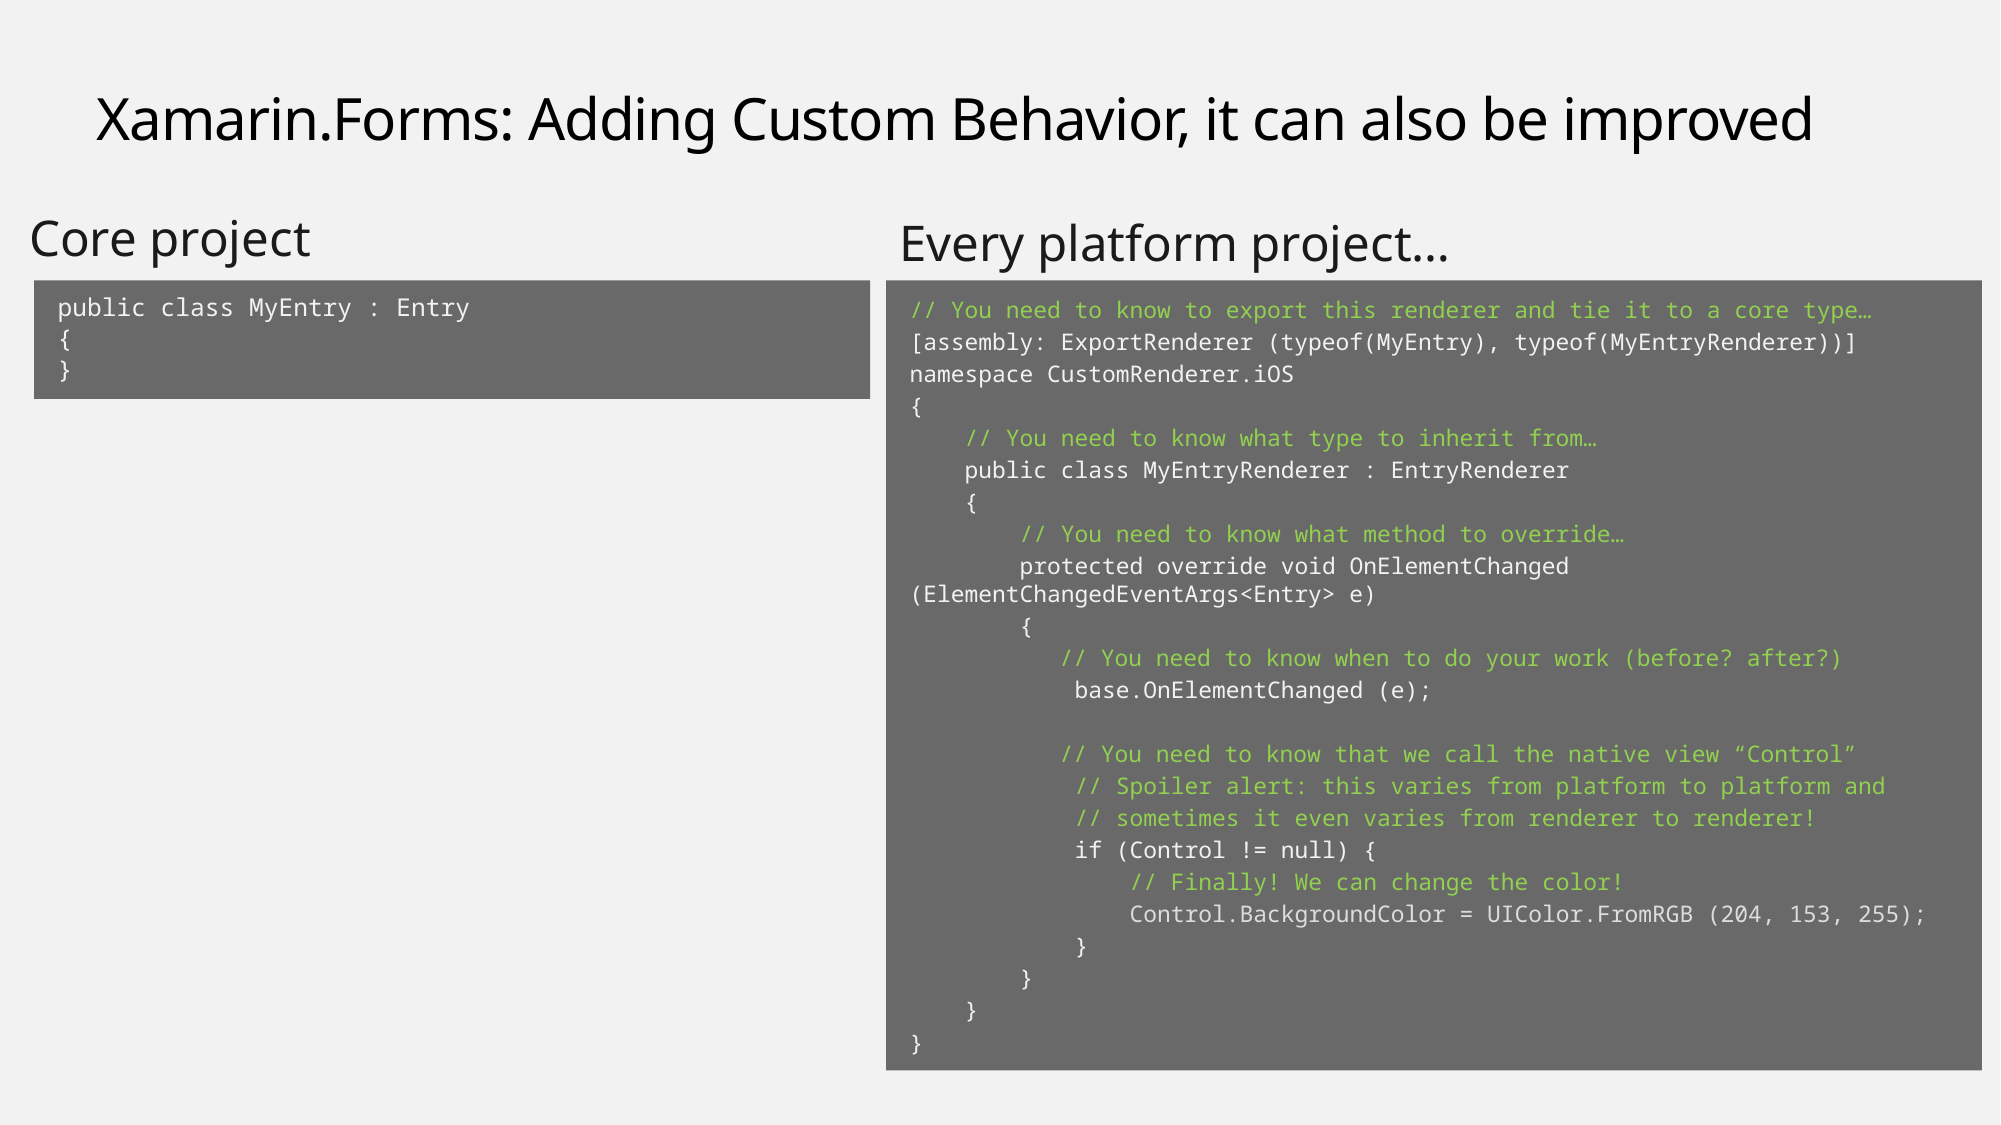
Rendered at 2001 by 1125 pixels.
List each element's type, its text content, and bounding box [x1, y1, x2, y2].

title Xamarin.Forms: Adding Custom Behavior, it can also be improved [96, 81, 1904, 153]
list // You need to know to export this renderer and tie it to a core type… [assembly: ExportRenderer (typeof(MyEntry), typeof(MyEntryRenderer))] namespace CustomRenderer.iOS { // You need to know what type to inherit from… public class MyEntryRenderer : EntryRenderer { // You need to know what method to override… protected override void OnElementChanged (ElementChangedEventArgs<Entry> e) { // You need to know when to do your work (before? after?) base.OnElementChanged (e); // You need to know that we call the native view “Control” // Spoiler alert: this varies from platform to platform and // sometimes it even varies from renderer to renderer! if (Control != null) { // Finally! We can change the color! Control.BackgroundColor = UIColor.FromRGB (204, 153, 255); } } } } [886, 280, 1982, 1071]
text_box public class MyEntry : Entry { } [34, 280, 871, 399]
text_box Every platform project… [870, 195, 1623, 296]
text_box Core project [0, 191, 489, 292]
